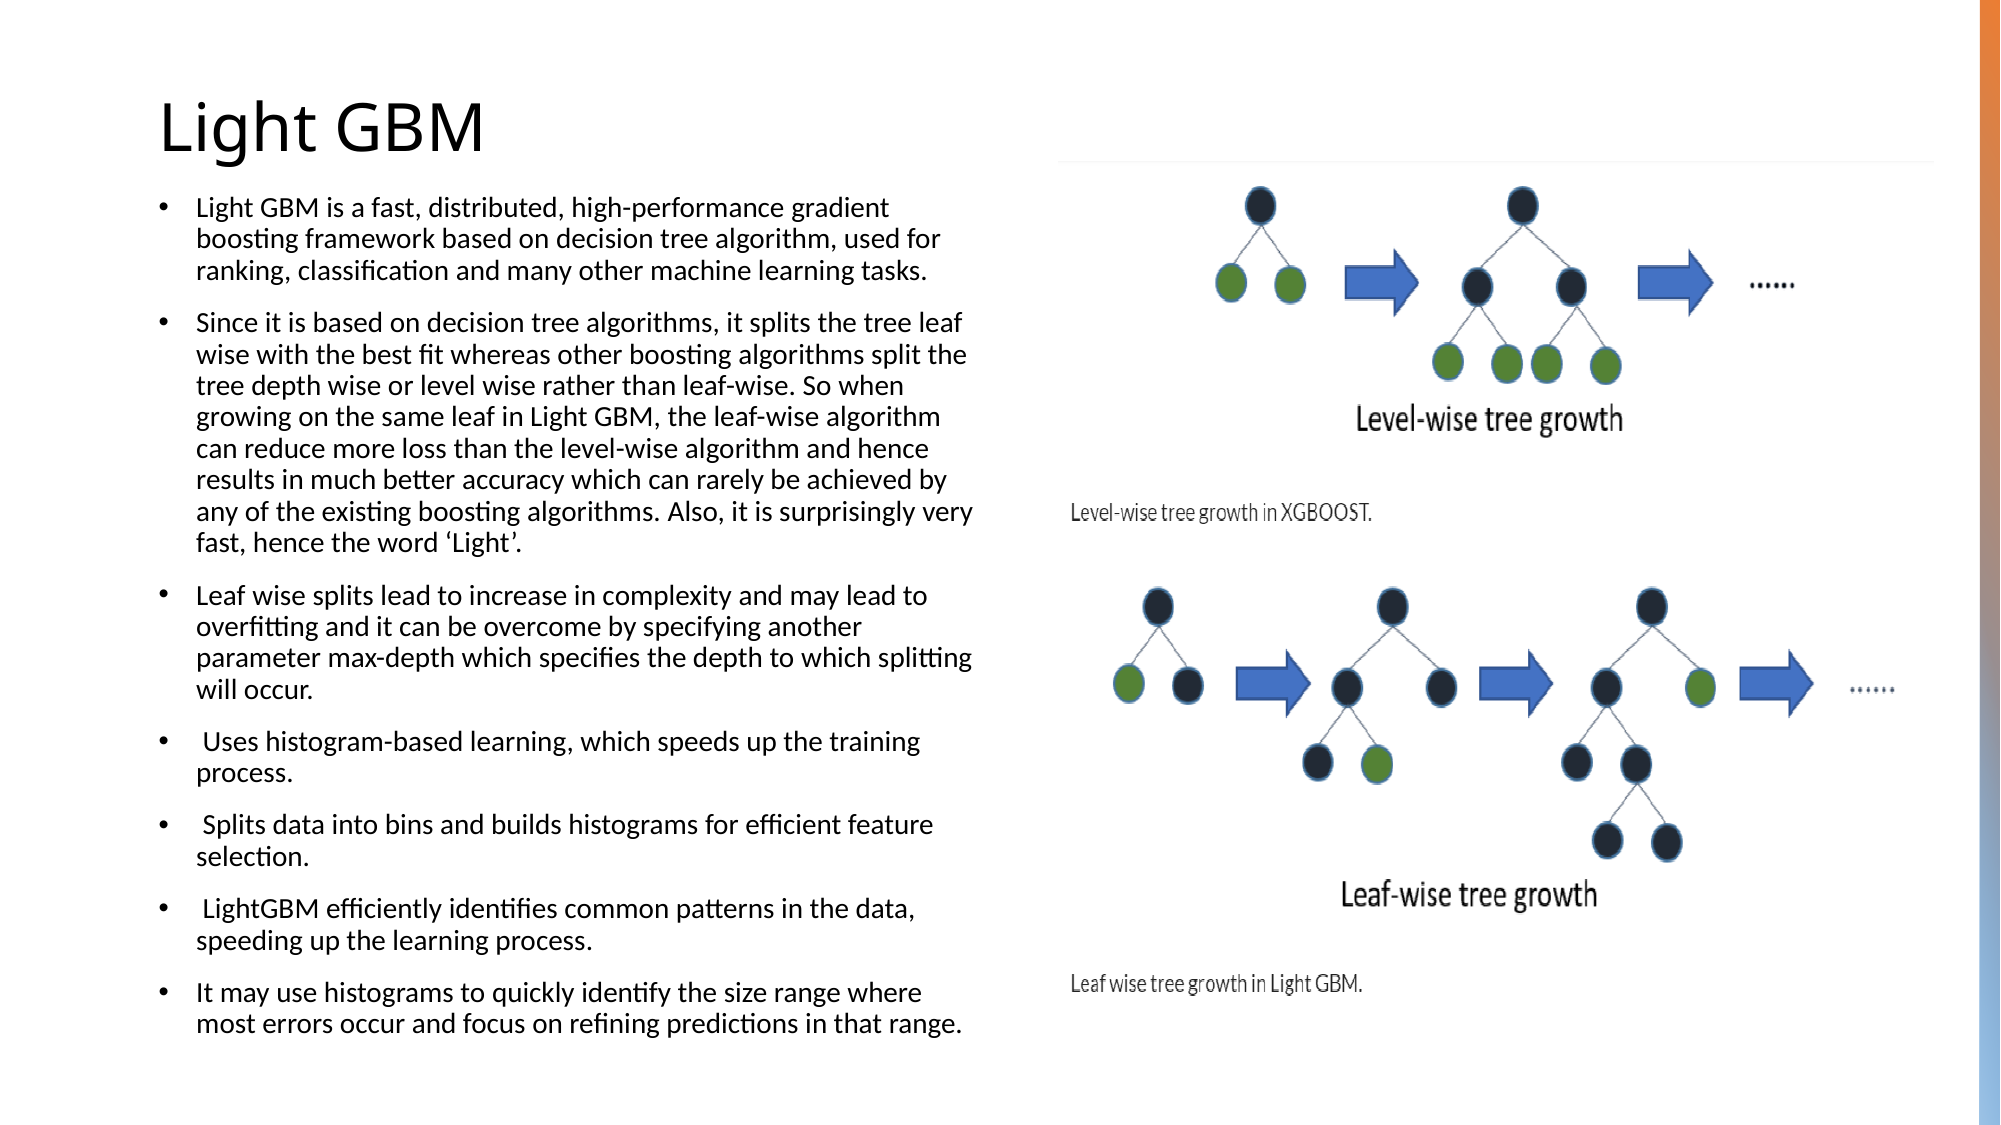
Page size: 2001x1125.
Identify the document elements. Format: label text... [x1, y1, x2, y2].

title Light GBM [143, 58, 1000, 174]
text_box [1979, 0, 2000, 1125]
picture [1058, 161, 1934, 1010]
list Light GBM is a fast, distributed, high-performance gradient boosting framework based on decision tree algorithm, used for ranking, classification and many other machine learning tasks. Since it is based on decision tree algorithms, it splits the tree leaf wise with the best fit whereas other boosting algorithms split the tree depth wise or level wise rather than leaf-wise. So when growing on the same leaf in Light GBM, the leaf-wise algorithm can reduce more loss than the level-wise algorithm and hence results in much better accuracy which can rarely be achieved by any of the existing boosting algorithms. Also, it is surprisingly very fast, hence the word ‘Light’. Leaf wise splits lead to increase in complexity and may lead to overfitting and it can be overcome by specifying another parameter max-depth which specifies the depth to which splitting will occur. Uses histogram-based learning, which speeds up the training process. Splits data into bins and builds histograms for efficient feature selection. LightGBM efficiently identifies common patterns in the data, speeding up the learning process. It may use histograms to quickly identify the size range where most errors occur and focus on refining predictions in that range. [143, 185, 1000, 996]
